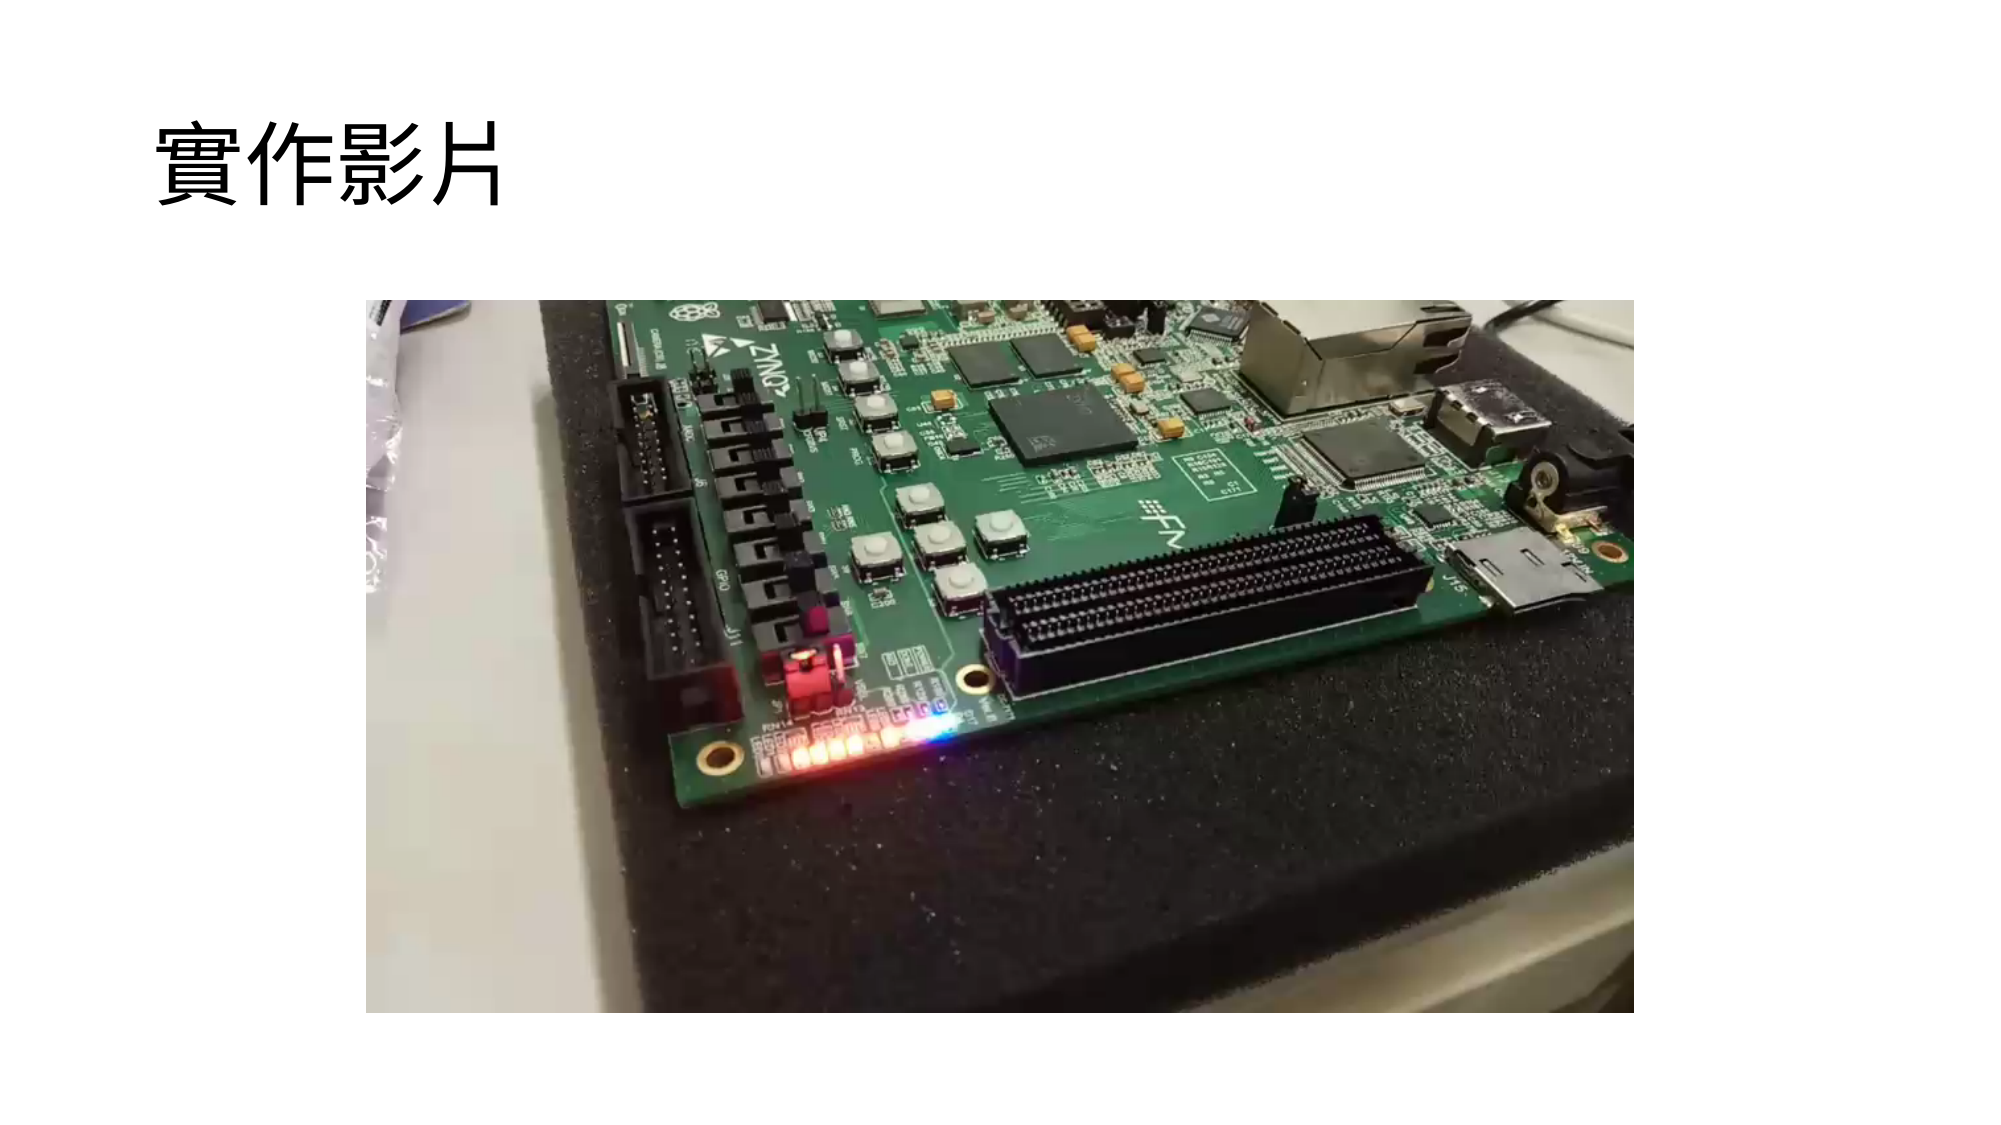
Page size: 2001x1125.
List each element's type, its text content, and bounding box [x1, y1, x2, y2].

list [365, 299, 1635, 1014]
title 實作影片 [137, 59, 1863, 278]
